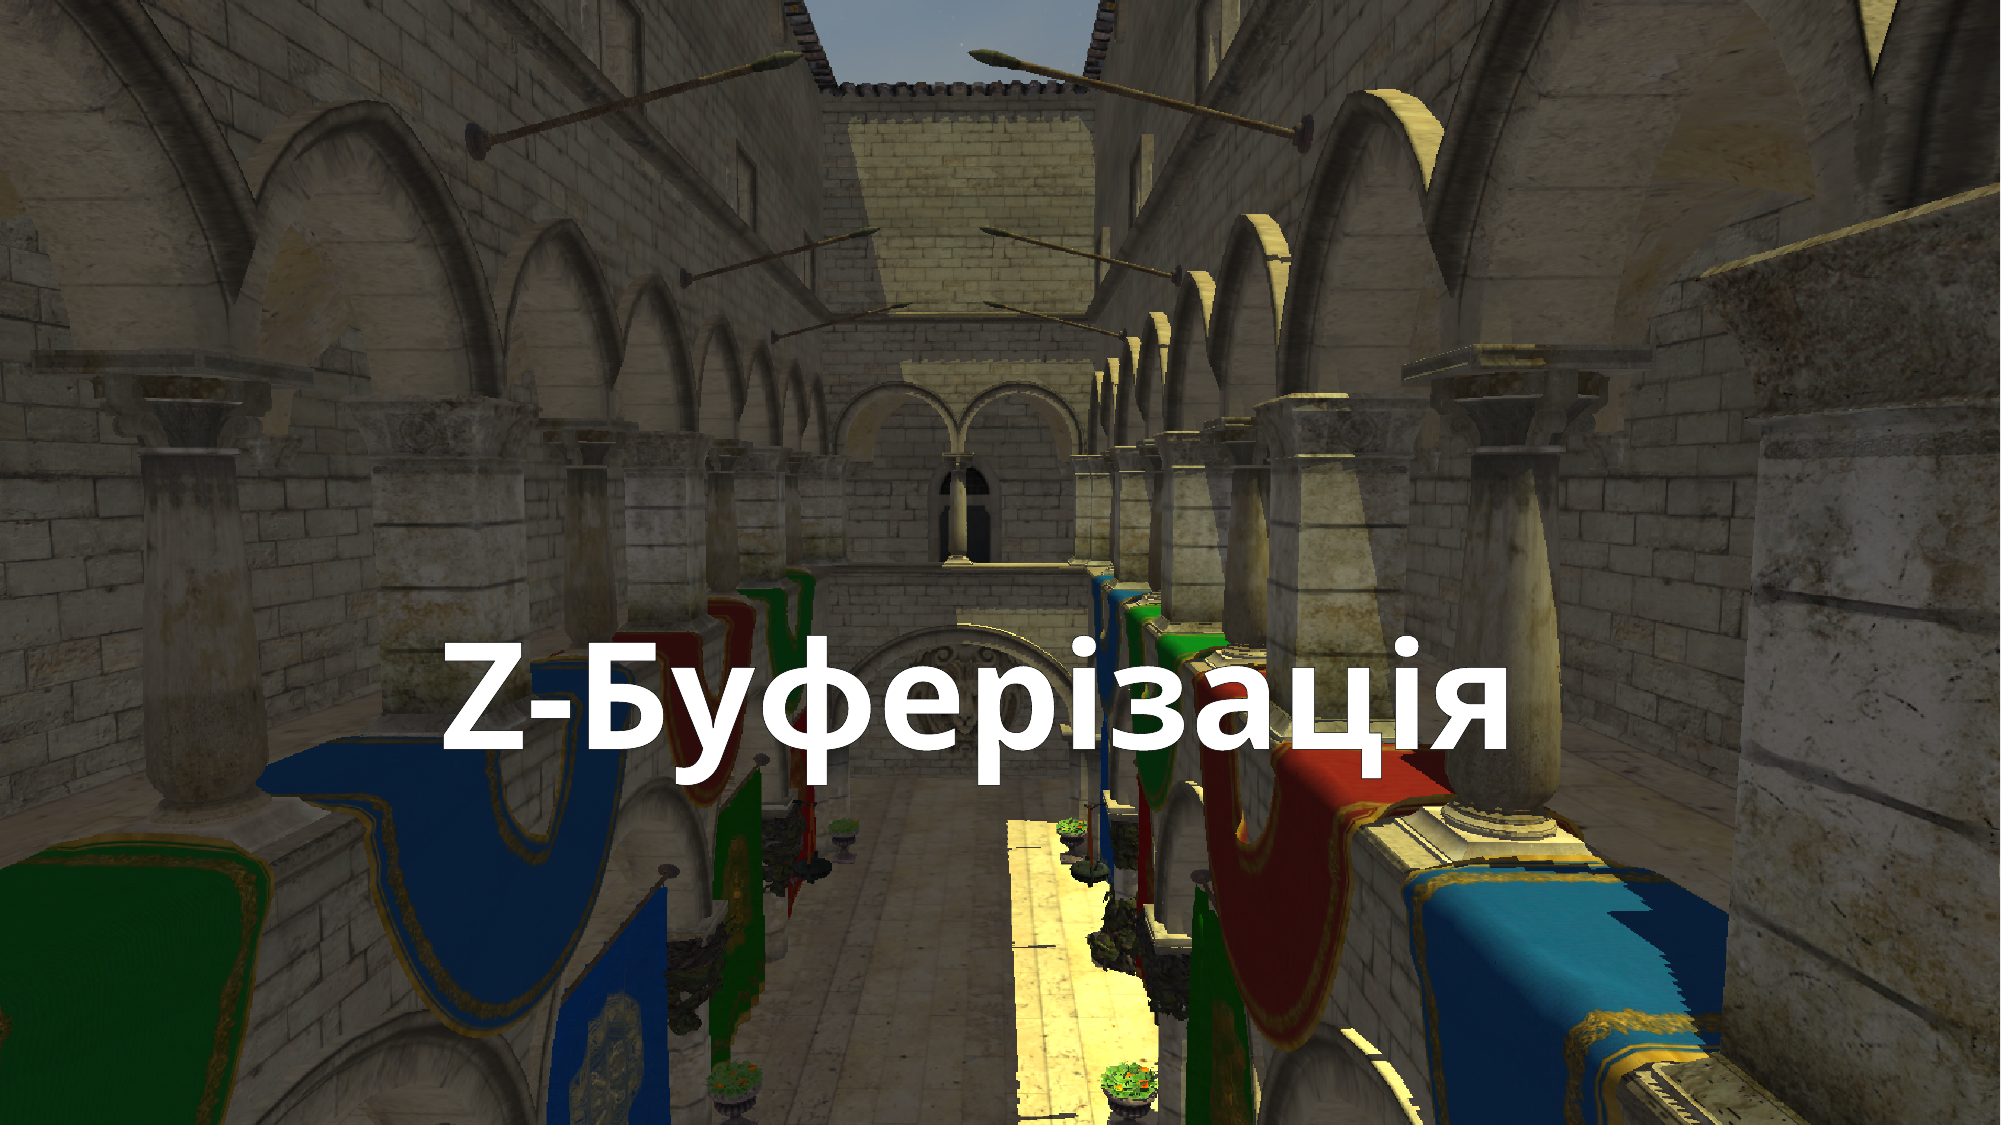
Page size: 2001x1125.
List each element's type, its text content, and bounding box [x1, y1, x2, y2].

picture [0, 0, 2001, 1125]
title Z-Буферізація [206, 124, 1752, 788]
